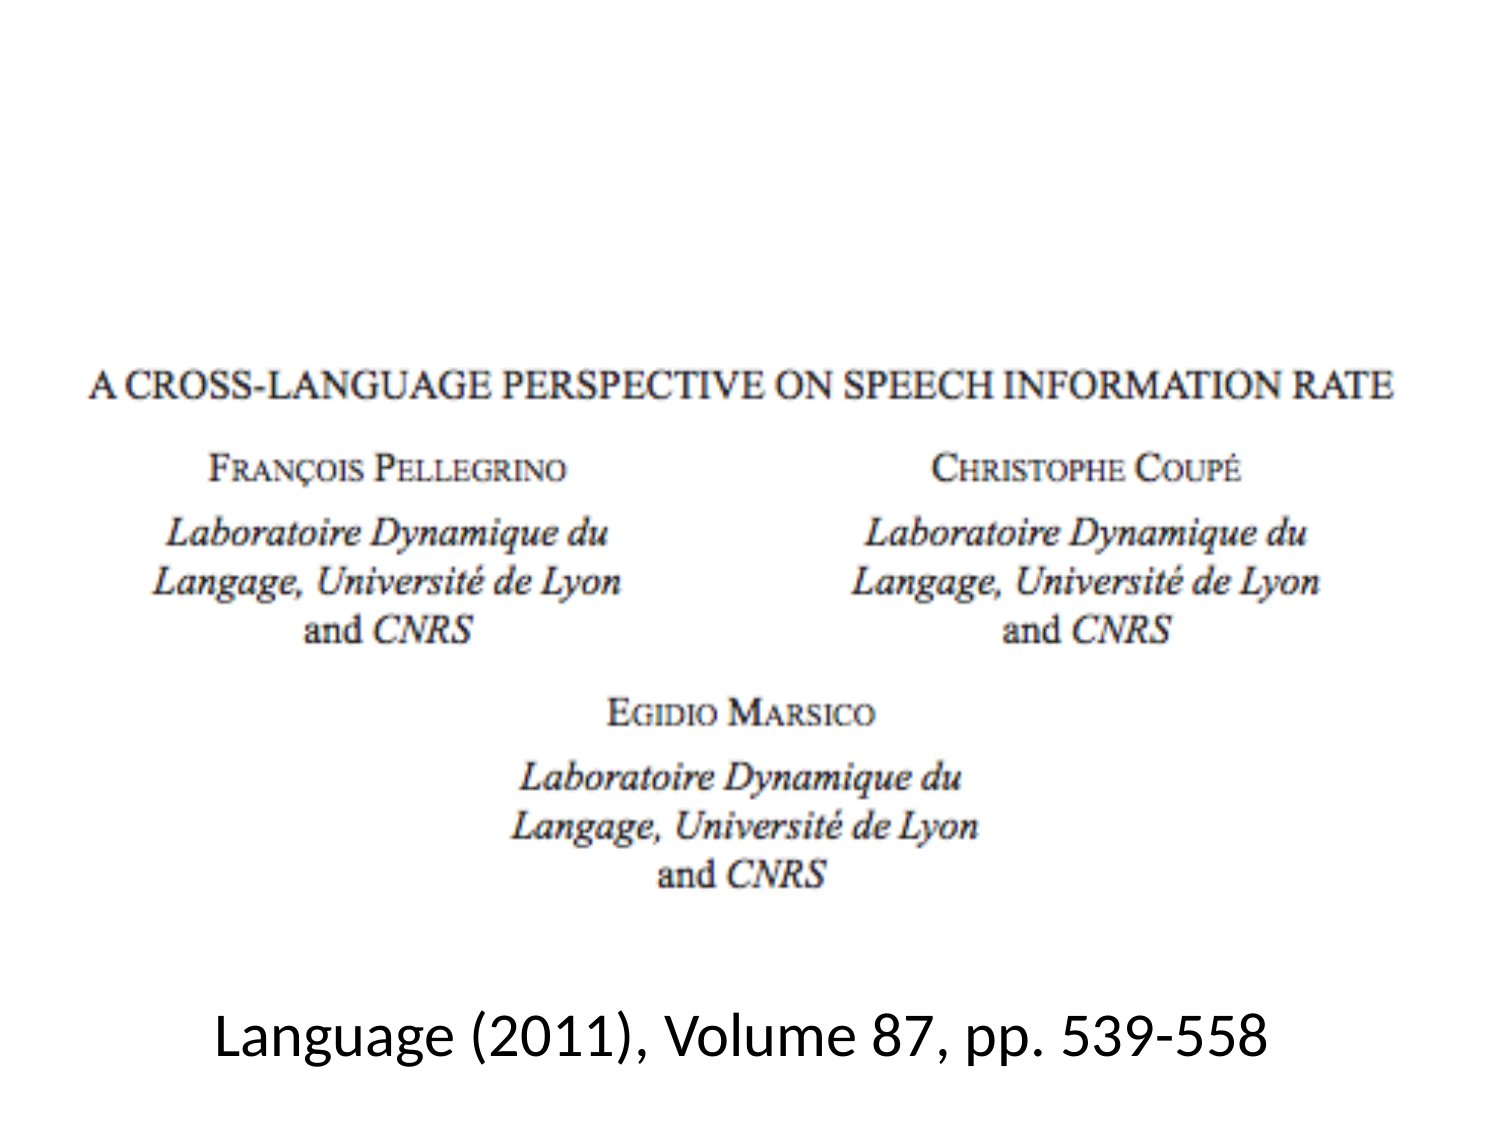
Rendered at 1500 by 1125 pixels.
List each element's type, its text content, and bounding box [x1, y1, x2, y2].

title Language (2011), Volume 87, pp. 539-558 [75, 1012, 1425, 1125]
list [74, 262, 1426, 1006]
